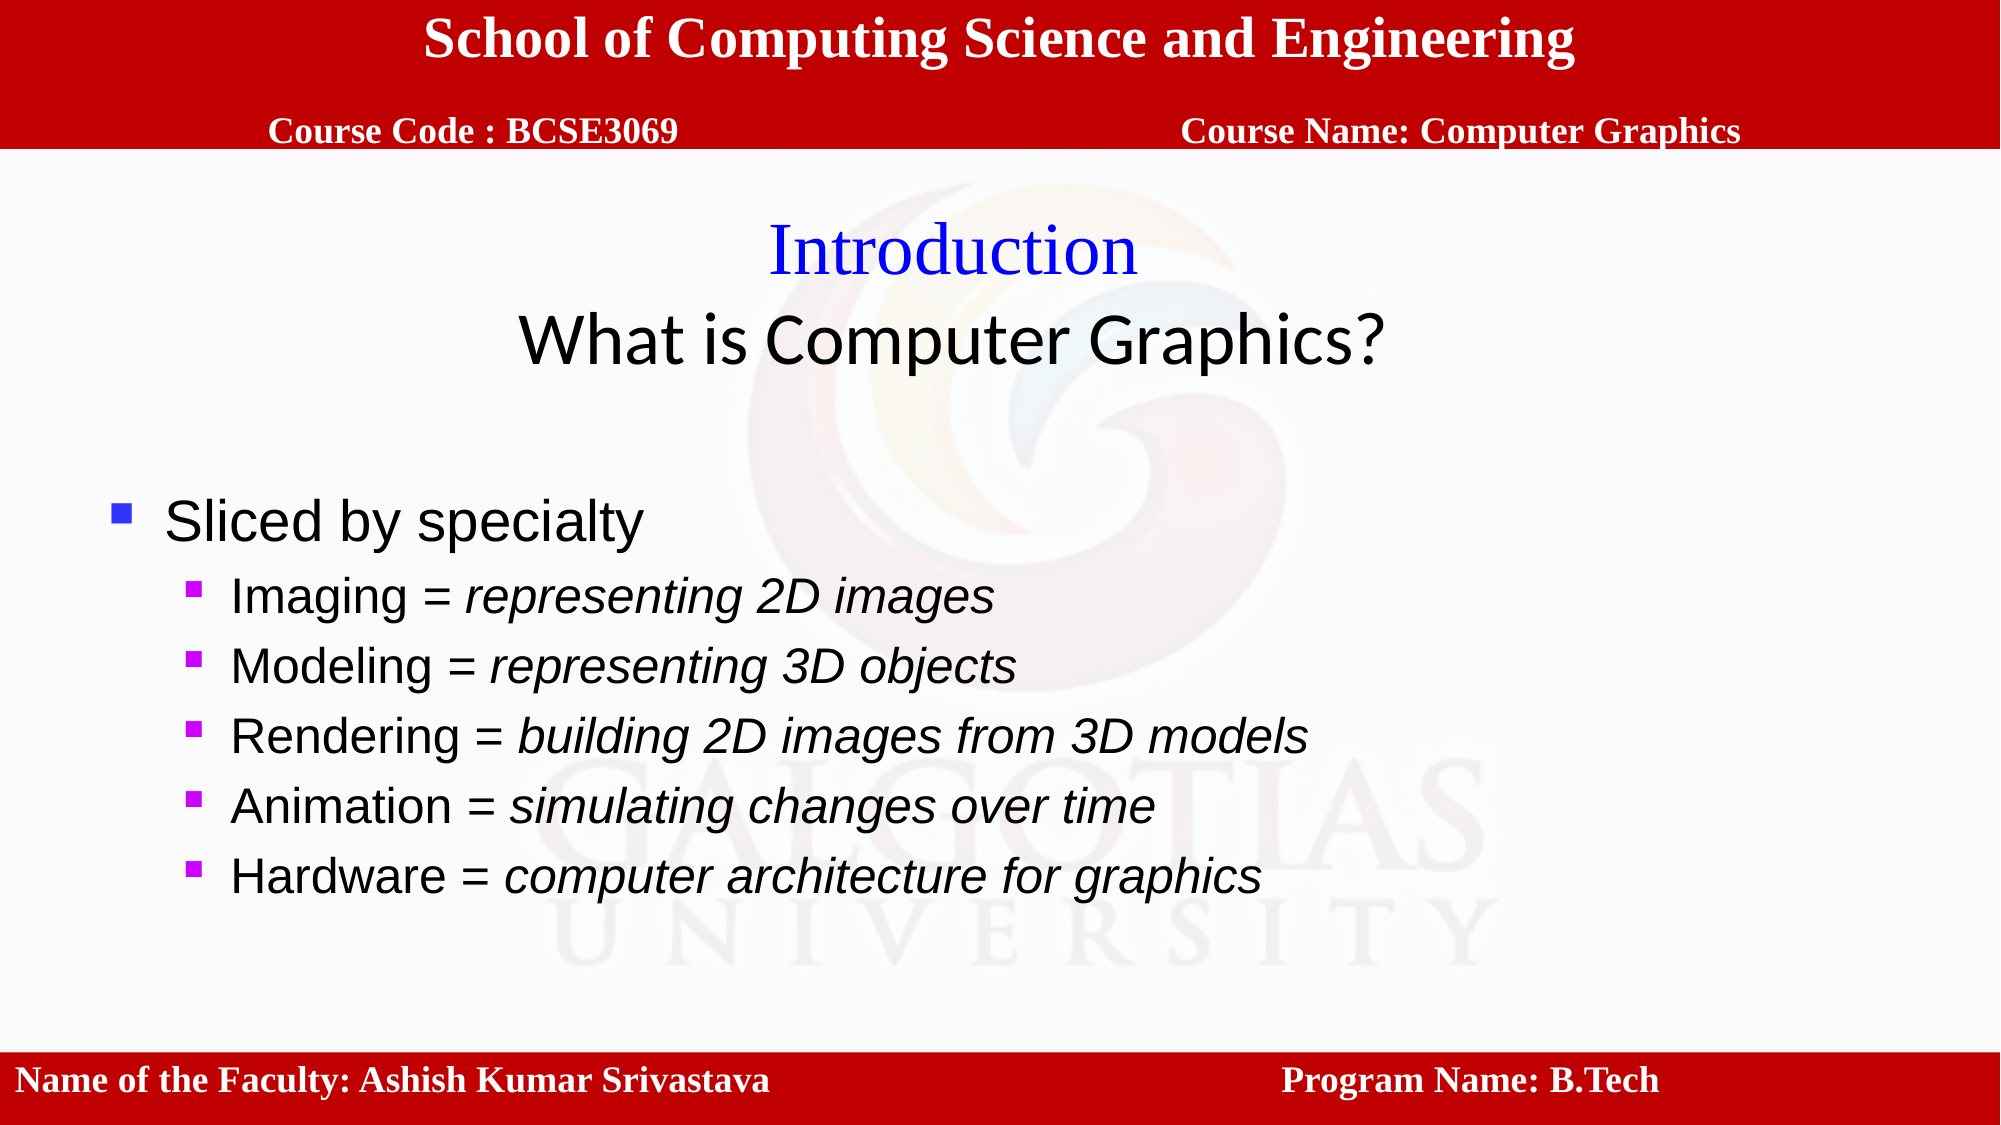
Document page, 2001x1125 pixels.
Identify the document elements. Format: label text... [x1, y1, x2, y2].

text_box Introduction What is Computer Graphics? [93, 192, 1814, 324]
text_box Sliced by specialty Imaging = representing 2D images Modeling = representing 3D objects Rendering = building 2D images from 3D models Animation = simulating changes over time Hardware = computer architecture for graphics [93, 324, 1814, 971]
text_box School of Computing Science and Engineering Course Code : BCSE3069 Course Name: Computer Graphics [0, 0, 2000, 149]
text_box Name of the Faculty: Ashish Kumar Srivastava Program Name: B.Tech [0, 1052, 2000, 1125]
